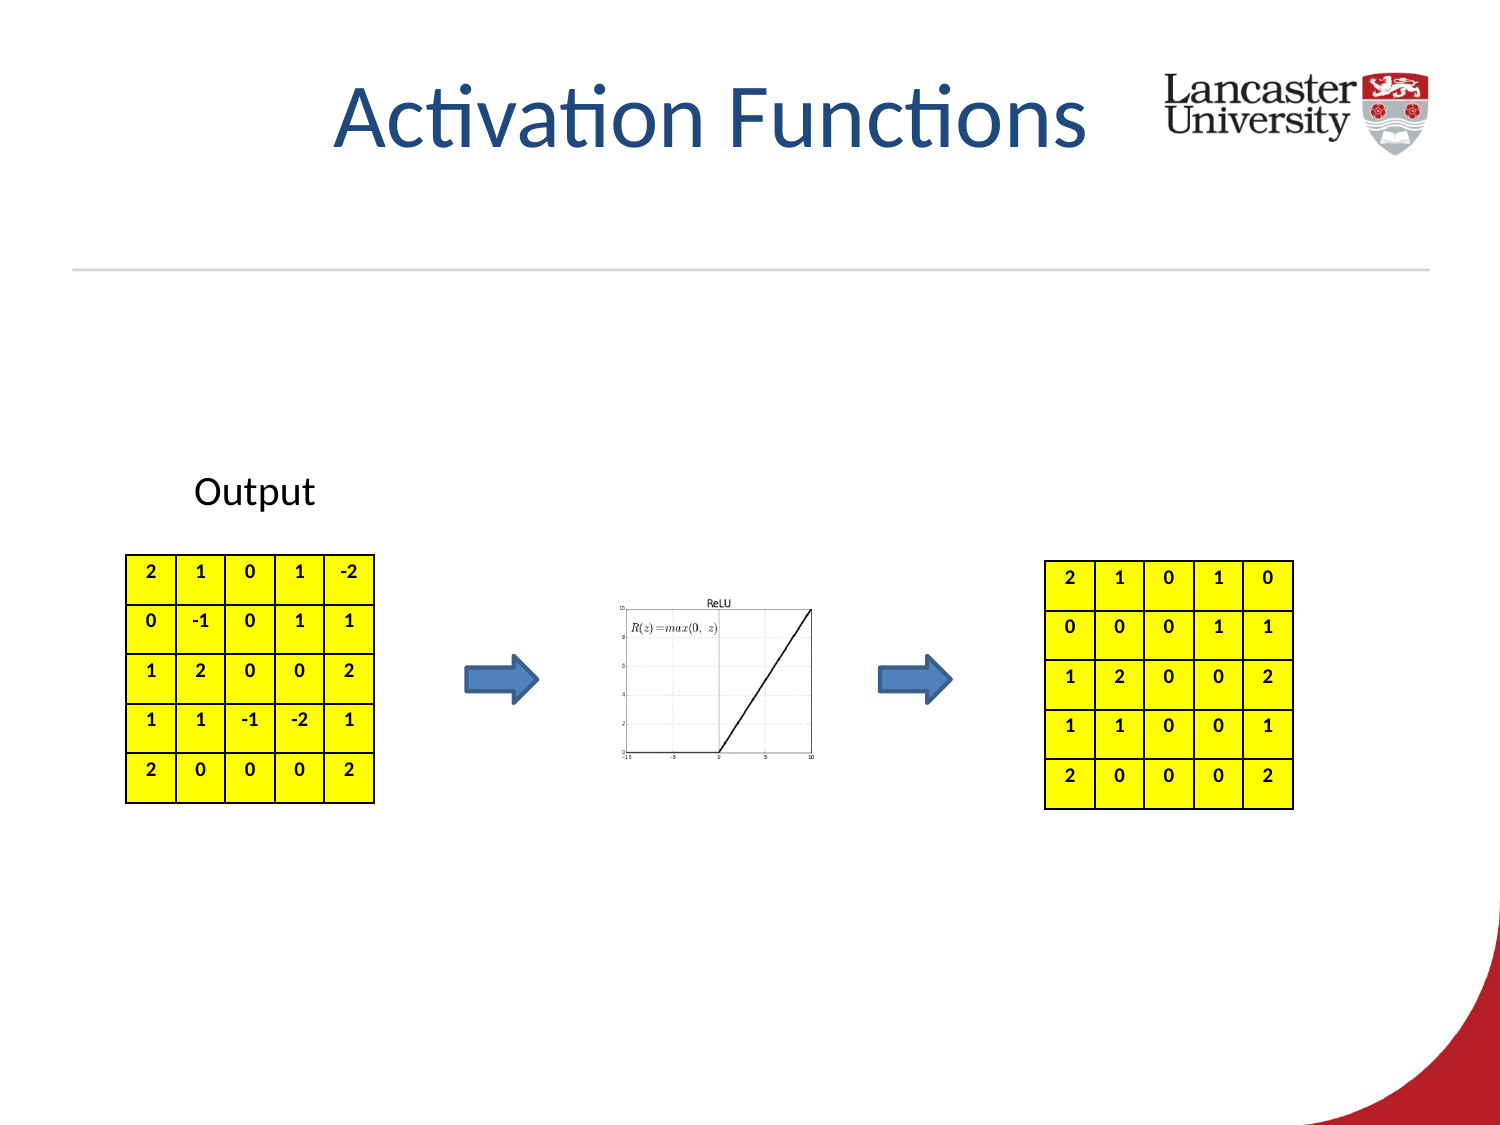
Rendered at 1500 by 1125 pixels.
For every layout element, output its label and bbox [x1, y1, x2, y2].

table_cell [127, 606, 175, 653]
table_header [1046, 562, 1094, 610]
table_cell [325, 754, 373, 802]
table_header [276, 556, 323, 604]
table_header [1244, 562, 1292, 610]
table_cell [1096, 760, 1143, 808]
table_header [1145, 562, 1193, 610]
table_cell [325, 606, 373, 653]
table_cell [127, 655, 175, 703]
table_cell [1145, 612, 1193, 659]
table_cell [1046, 711, 1094, 758]
table_cell [1244, 612, 1292, 659]
table_header [1096, 562, 1143, 610]
table_header [325, 556, 373, 604]
table_cell [1145, 760, 1193, 808]
table_cell [226, 754, 274, 802]
table_cell [1195, 661, 1242, 709]
table_cell [1096, 612, 1143, 659]
table_header [226, 556, 274, 604]
table_cell [1145, 711, 1193, 758]
table_cell [127, 705, 175, 752]
text_box [877, 653, 953, 705]
table_cell [1244, 711, 1292, 758]
table_cell [1195, 760, 1242, 808]
picture [0, 0, 1500, 1125]
table_cell [1195, 612, 1242, 659]
table_cell [1096, 661, 1143, 709]
table_cell [226, 655, 274, 703]
table_cell [276, 754, 323, 802]
table_cell [325, 655, 373, 703]
table_cell [1046, 661, 1094, 709]
table_cell [177, 606, 224, 653]
table_cell [127, 754, 175, 802]
table_cell [1244, 661, 1292, 709]
table_header [127, 556, 175, 604]
text_box [464, 653, 540, 705]
table_cell [276, 705, 323, 752]
table_cell [276, 655, 323, 703]
table_cell [1046, 760, 1094, 808]
table_cell [325, 705, 373, 752]
table_cell [1145, 661, 1193, 709]
table_cell [226, 705, 274, 752]
table_cell [1244, 760, 1292, 808]
table_cell [1195, 711, 1242, 758]
text_box [29, 24, 1394, 197]
table_cell [177, 705, 224, 752]
table_header [1195, 562, 1242, 610]
table_cell [226, 606, 274, 653]
table_cell [276, 606, 323, 653]
table_cell [1096, 711, 1143, 758]
table_cell [1046, 612, 1094, 659]
table_cell [177, 655, 224, 703]
table_header [177, 556, 224, 604]
table_cell [177, 754, 224, 802]
